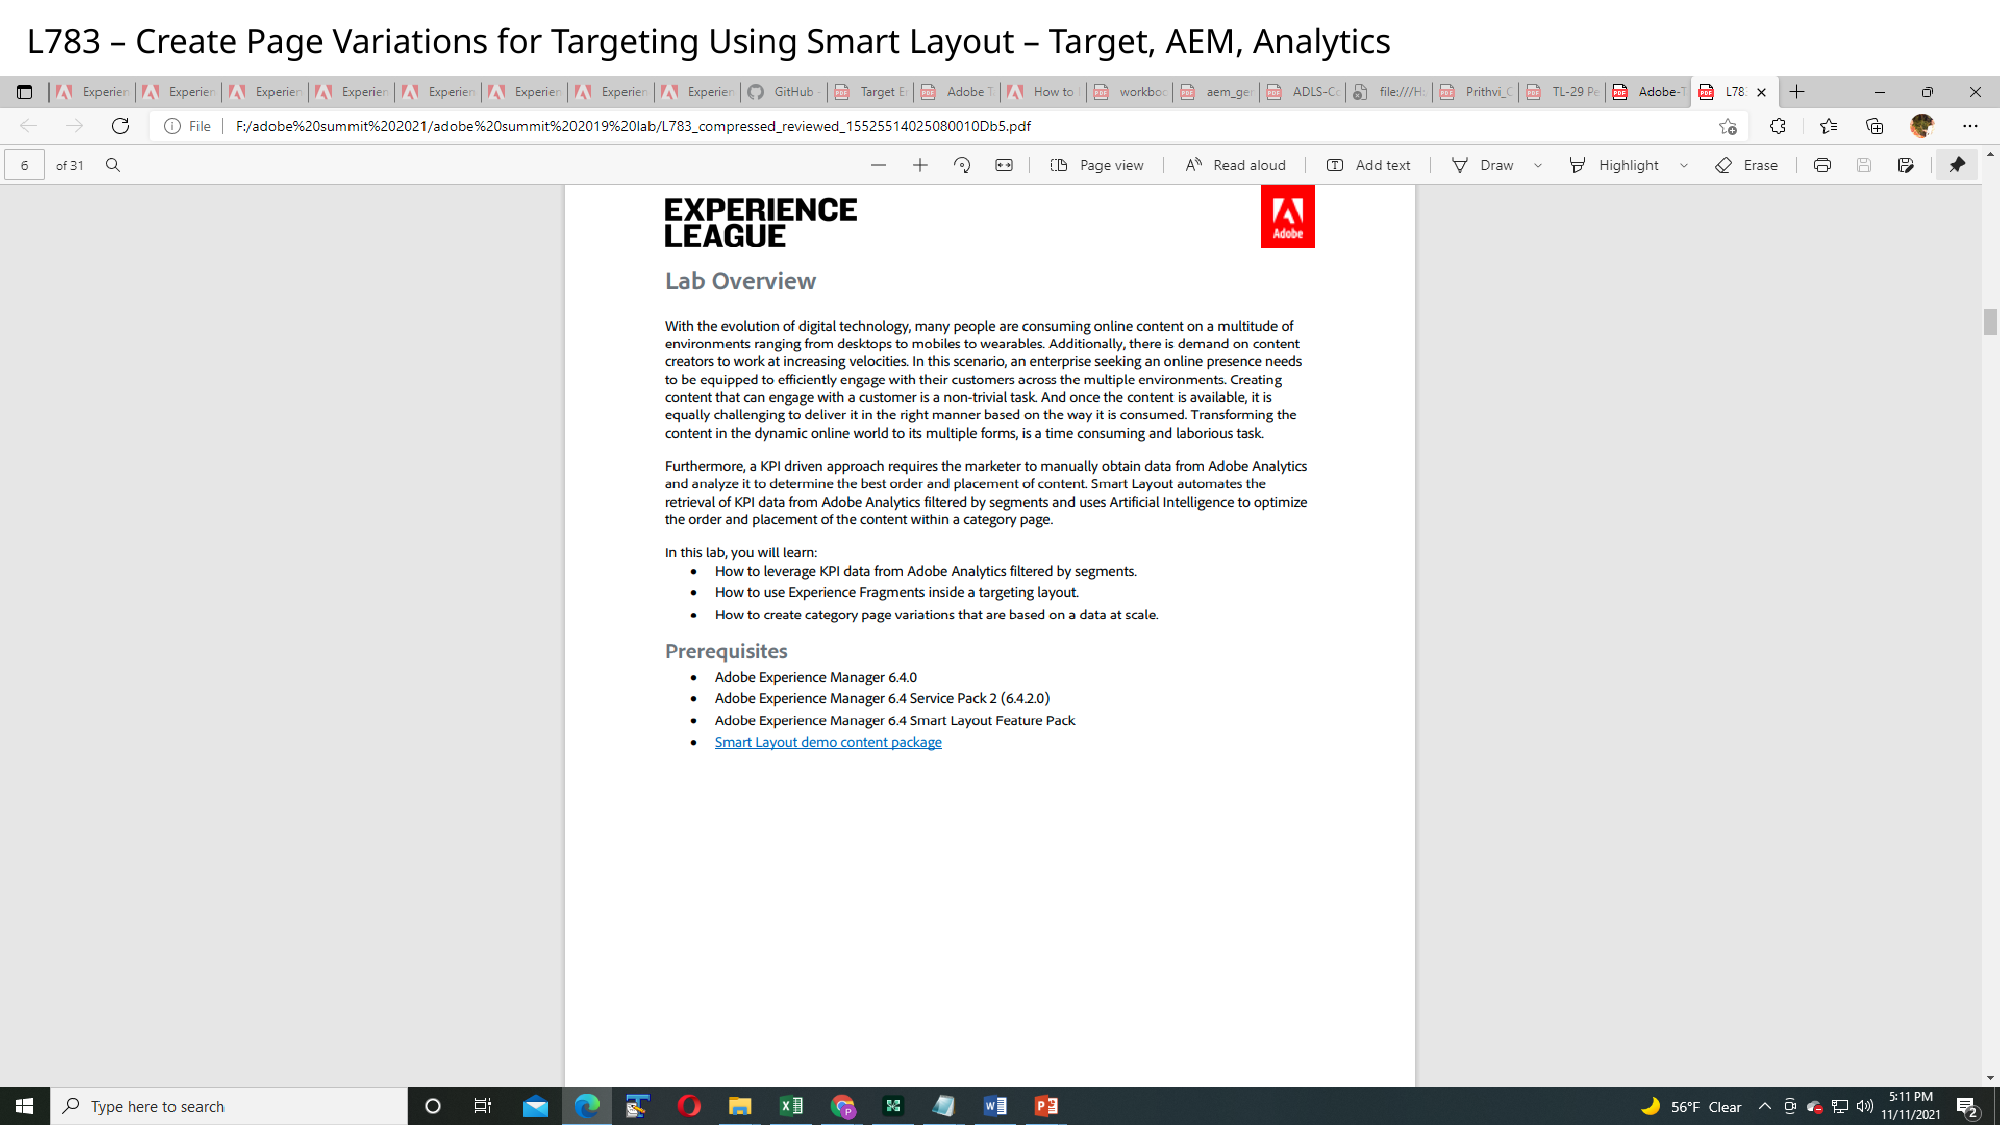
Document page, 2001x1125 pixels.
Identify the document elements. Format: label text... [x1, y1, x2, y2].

title L783 – Create Page Variations for Targeting Using Smart Layout – Target, AEM, Analytics [11, 12, 1909, 68]
picture [0, 76, 2000, 1125]
